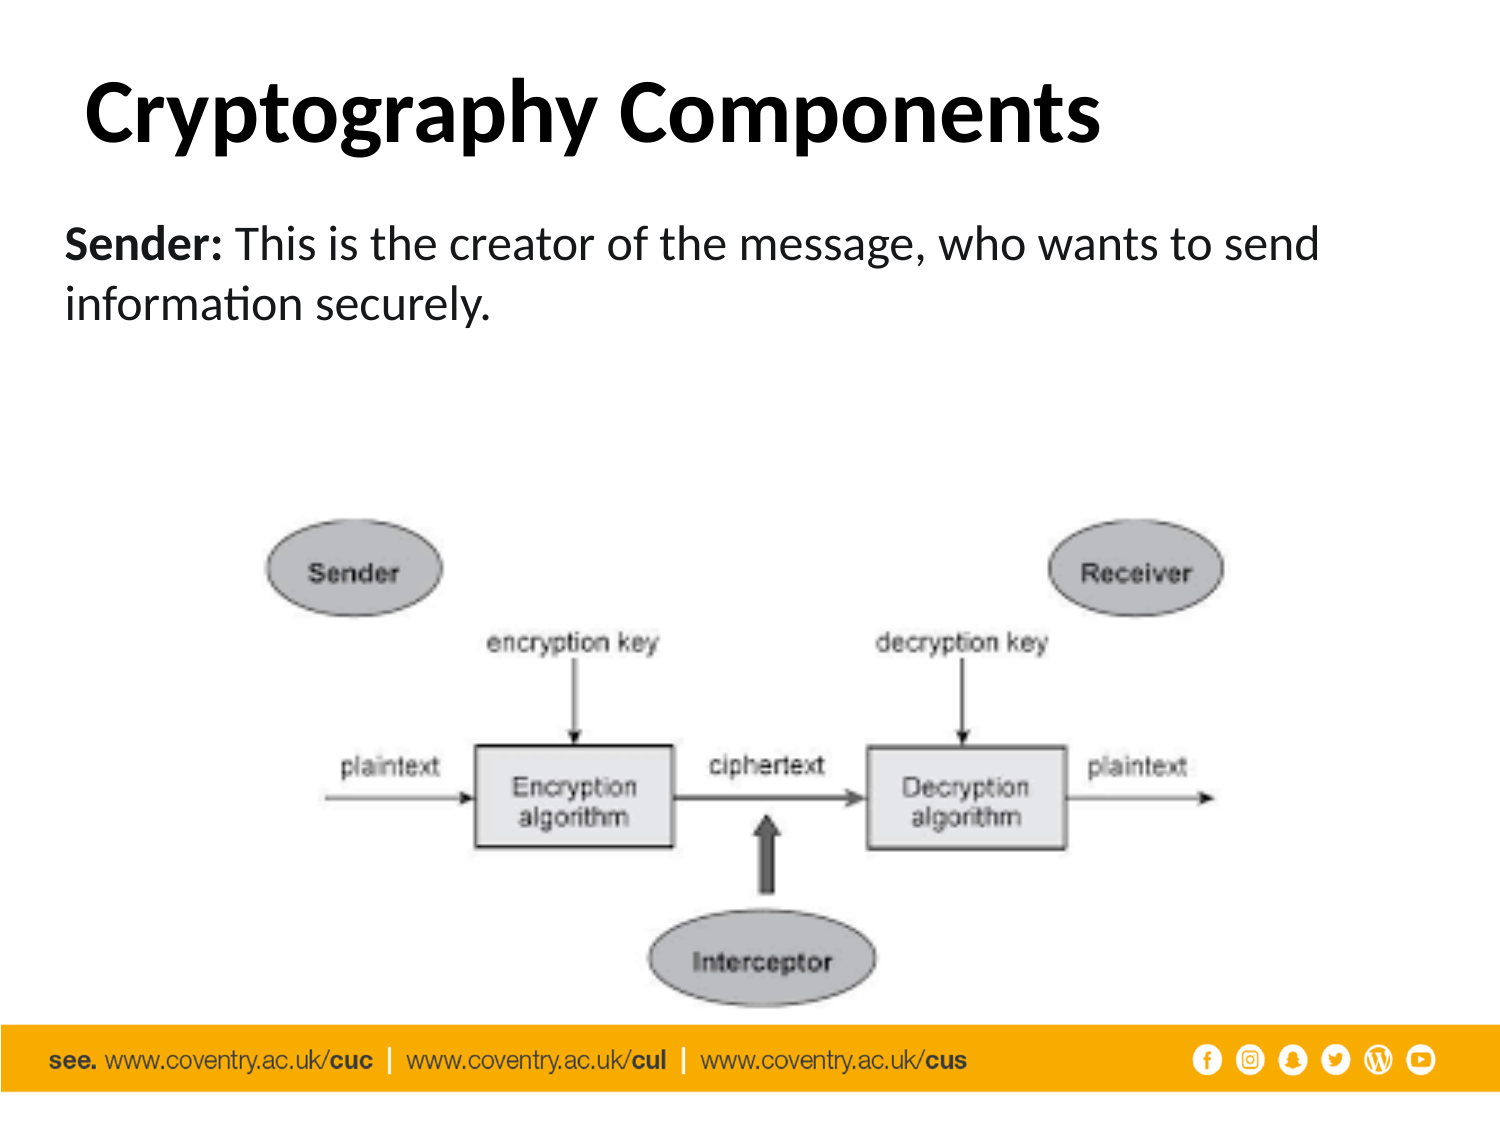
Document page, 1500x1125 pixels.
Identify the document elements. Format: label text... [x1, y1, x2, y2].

list Sender: This is the creator of the message, who wants to send information securely. [64, 210, 1475, 332]
title Cryptography Components [85, 50, 1454, 162]
picture [0, 0, 1500, 1122]
